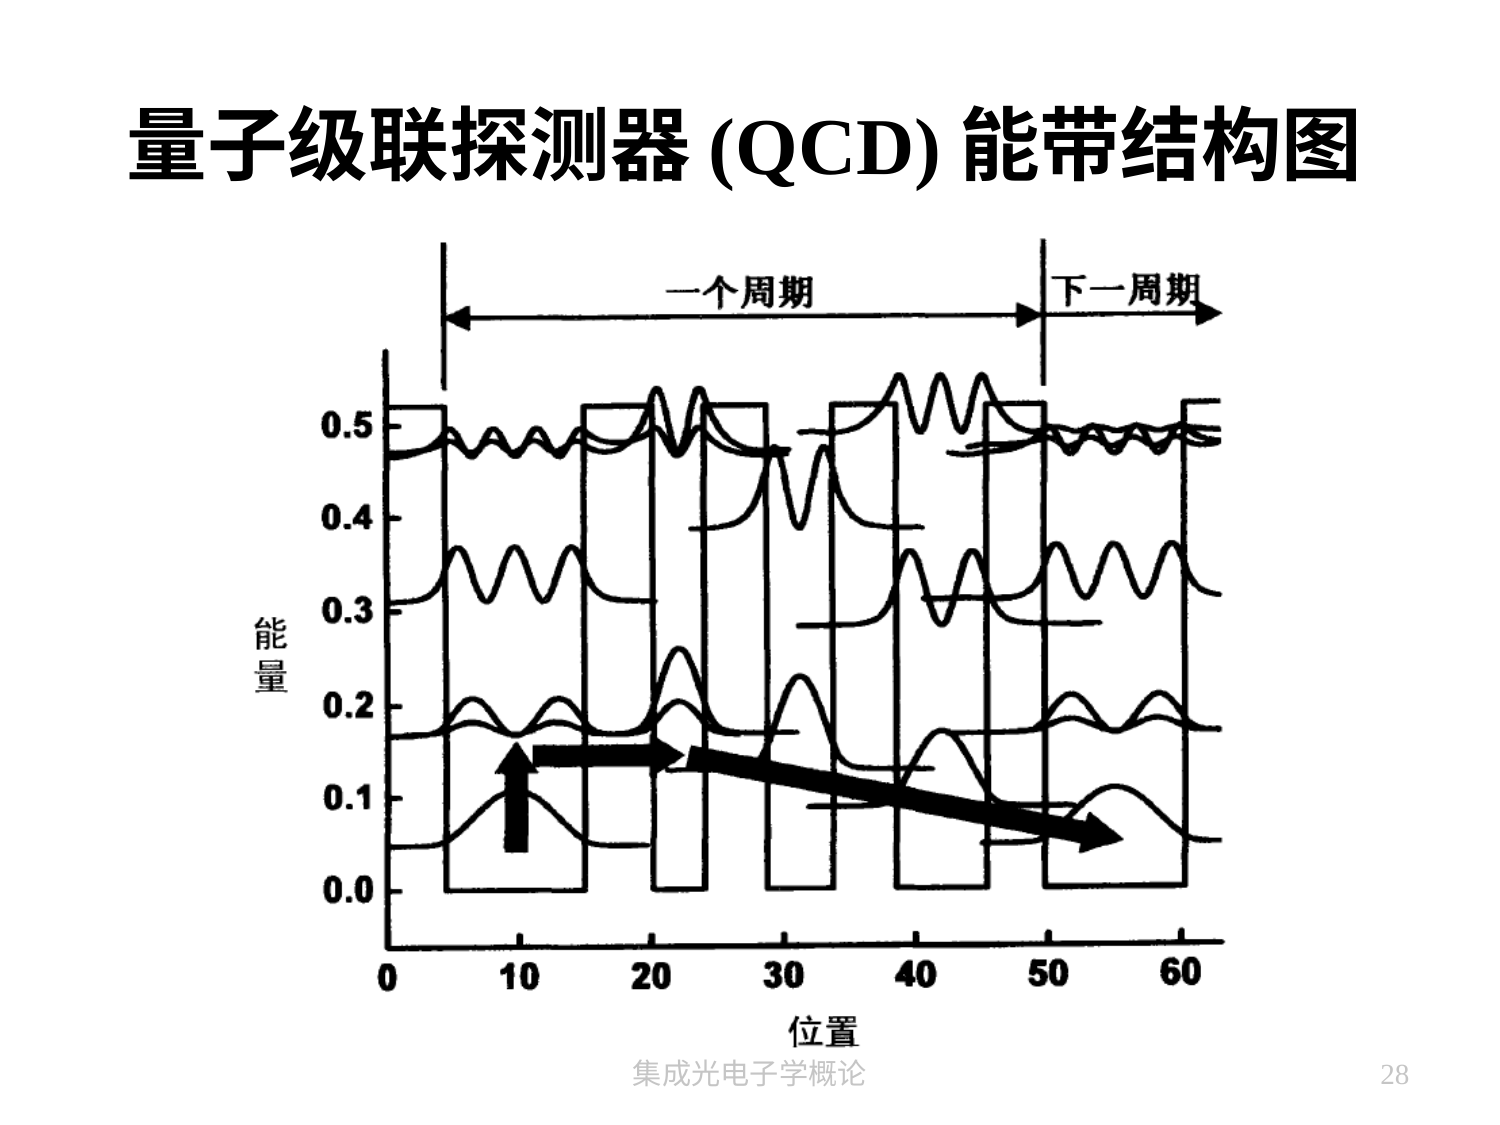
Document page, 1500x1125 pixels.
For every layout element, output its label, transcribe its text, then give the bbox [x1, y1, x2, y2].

slide_number 28 [1074, 1042, 1425, 1103]
picture [242, 221, 1247, 1058]
footer 集成光电子学概论 [512, 1066, 988, 1103]
title 量子级联探测器(QCD)能带结构图 [32, 48, 1458, 237]
